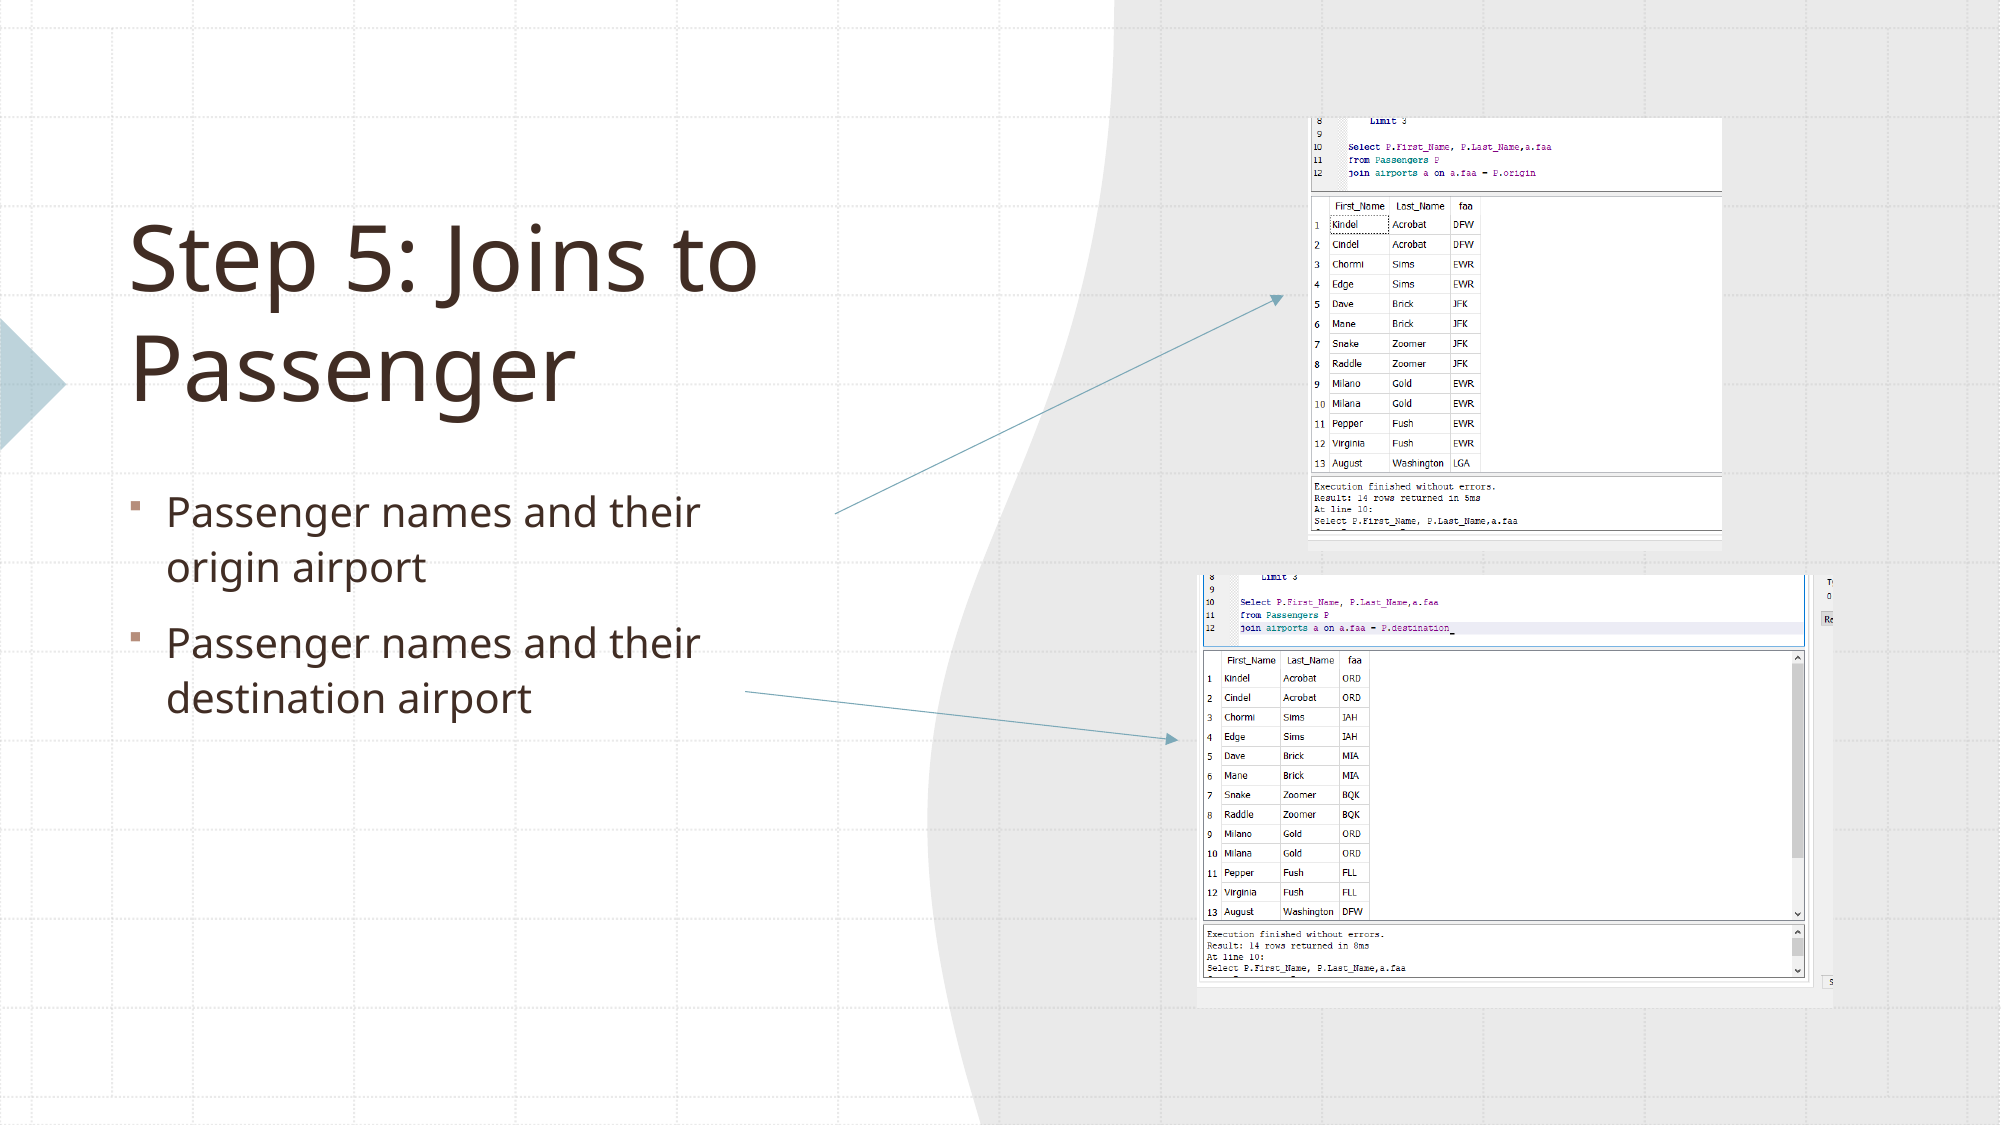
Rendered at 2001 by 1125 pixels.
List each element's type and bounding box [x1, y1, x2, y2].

list [1197, 575, 1833, 1008]
text_box [745, 691, 1179, 741]
text_box [834, 295, 1284, 514]
text_box [0, 0, 2000, 1125]
picture [1308, 118, 1722, 551]
